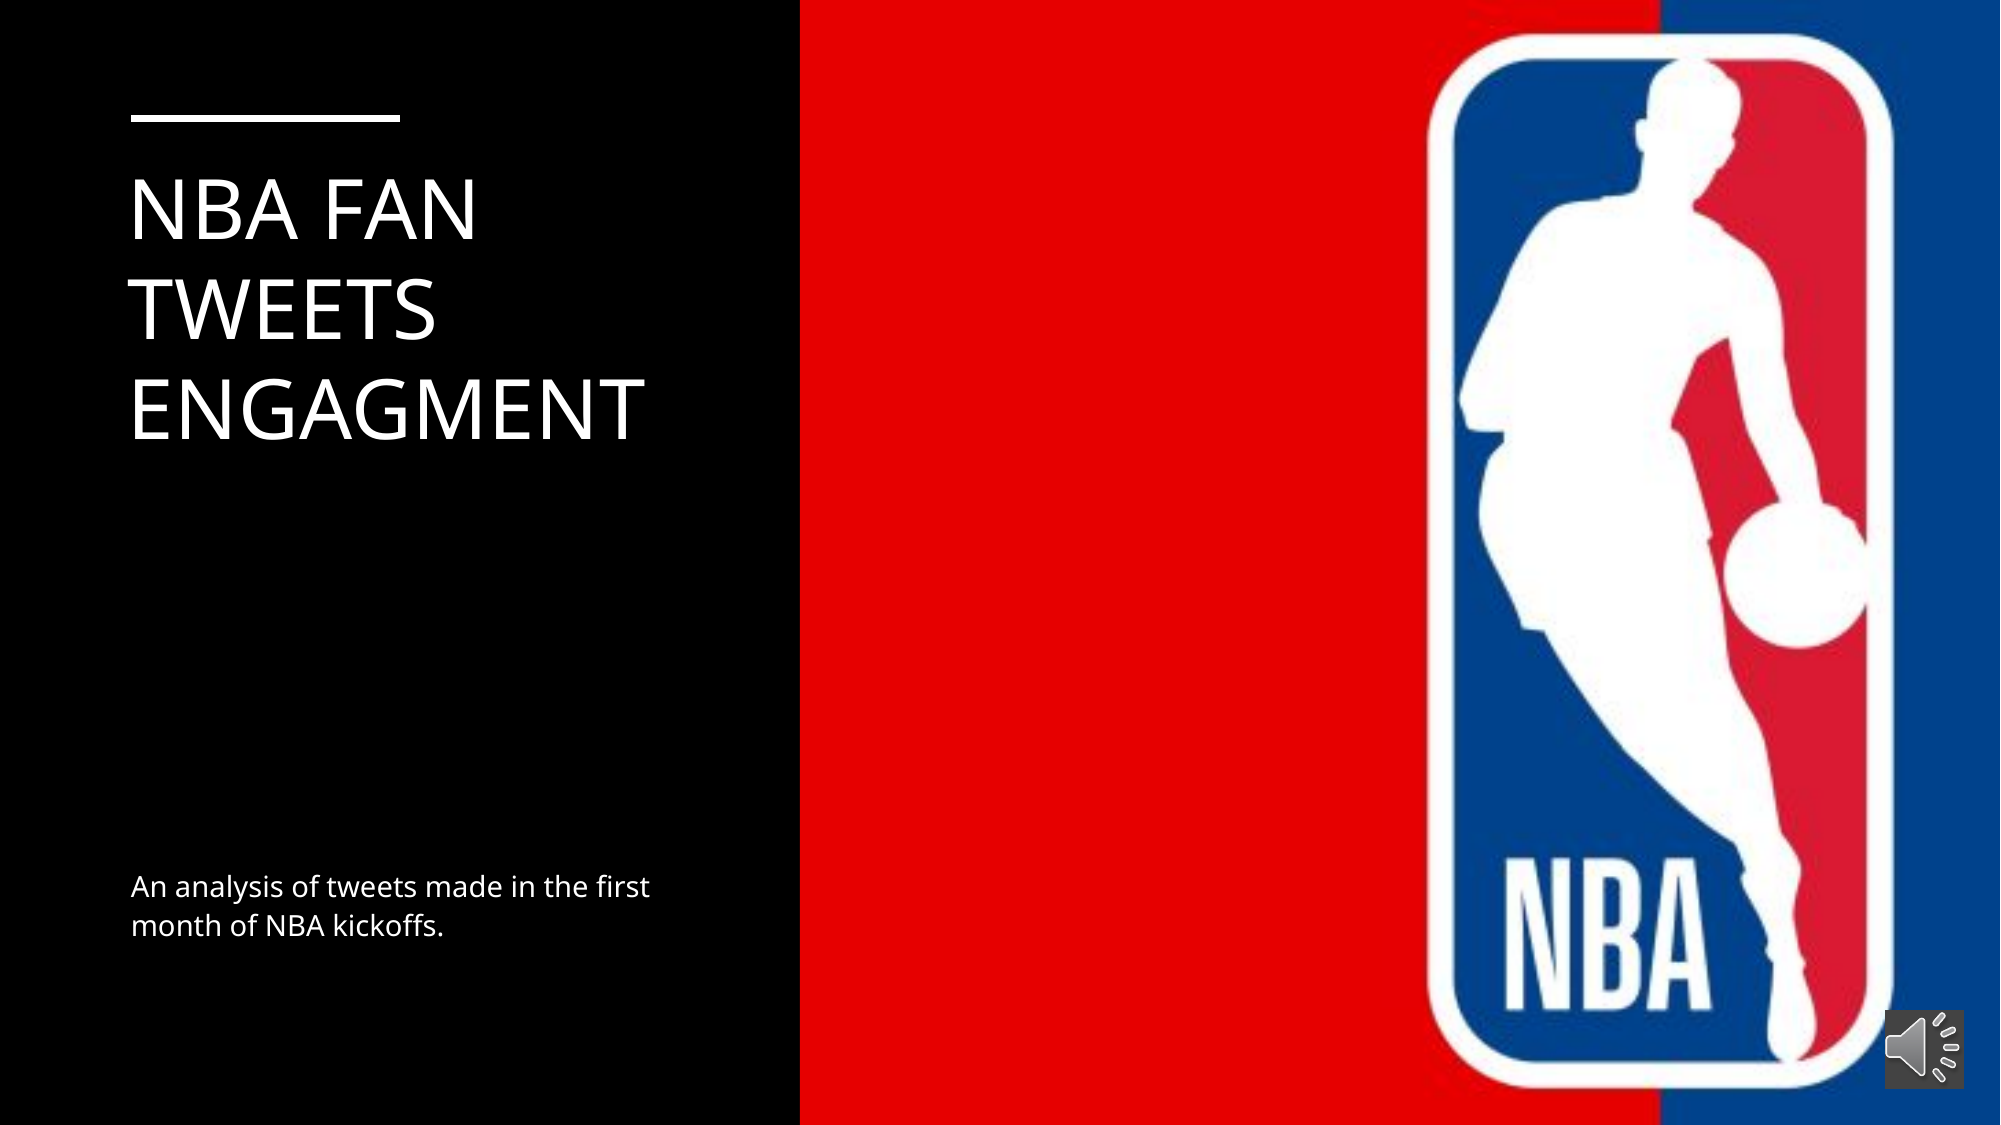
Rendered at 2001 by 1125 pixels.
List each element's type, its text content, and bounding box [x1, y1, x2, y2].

subtitle An analysis of tweets made in the first month of NBA kickoffs. [115, 856, 671, 950]
text_box [0, 0, 799, 1125]
title NBA FAN TWEETS ENGAGMENT [112, 149, 707, 747]
picture [799, 0, 2000, 1125]
